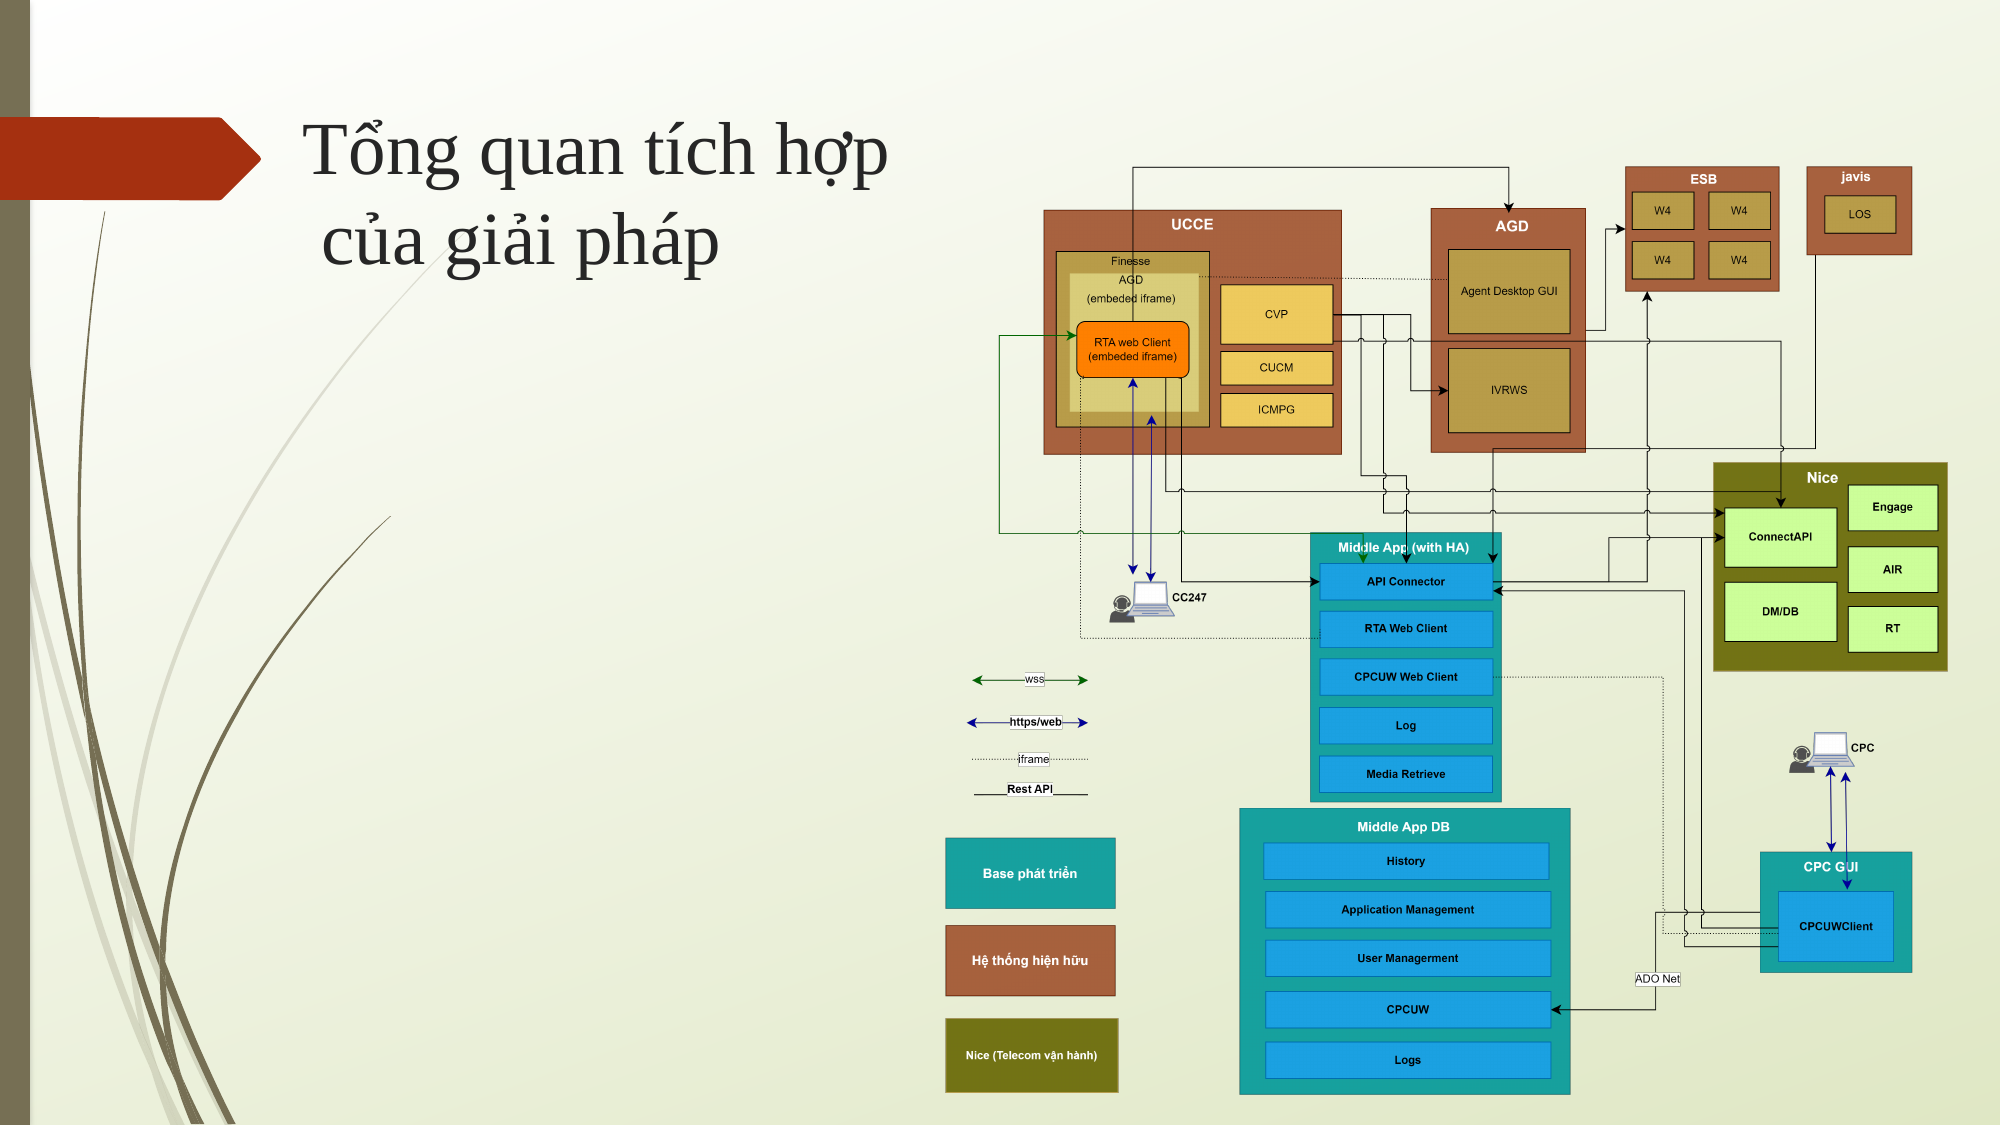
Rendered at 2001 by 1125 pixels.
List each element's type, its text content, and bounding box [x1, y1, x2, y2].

picture [936, 149, 1958, 1104]
title Tổng quan tích hợp của giải pháp [287, 91, 1750, 303]
